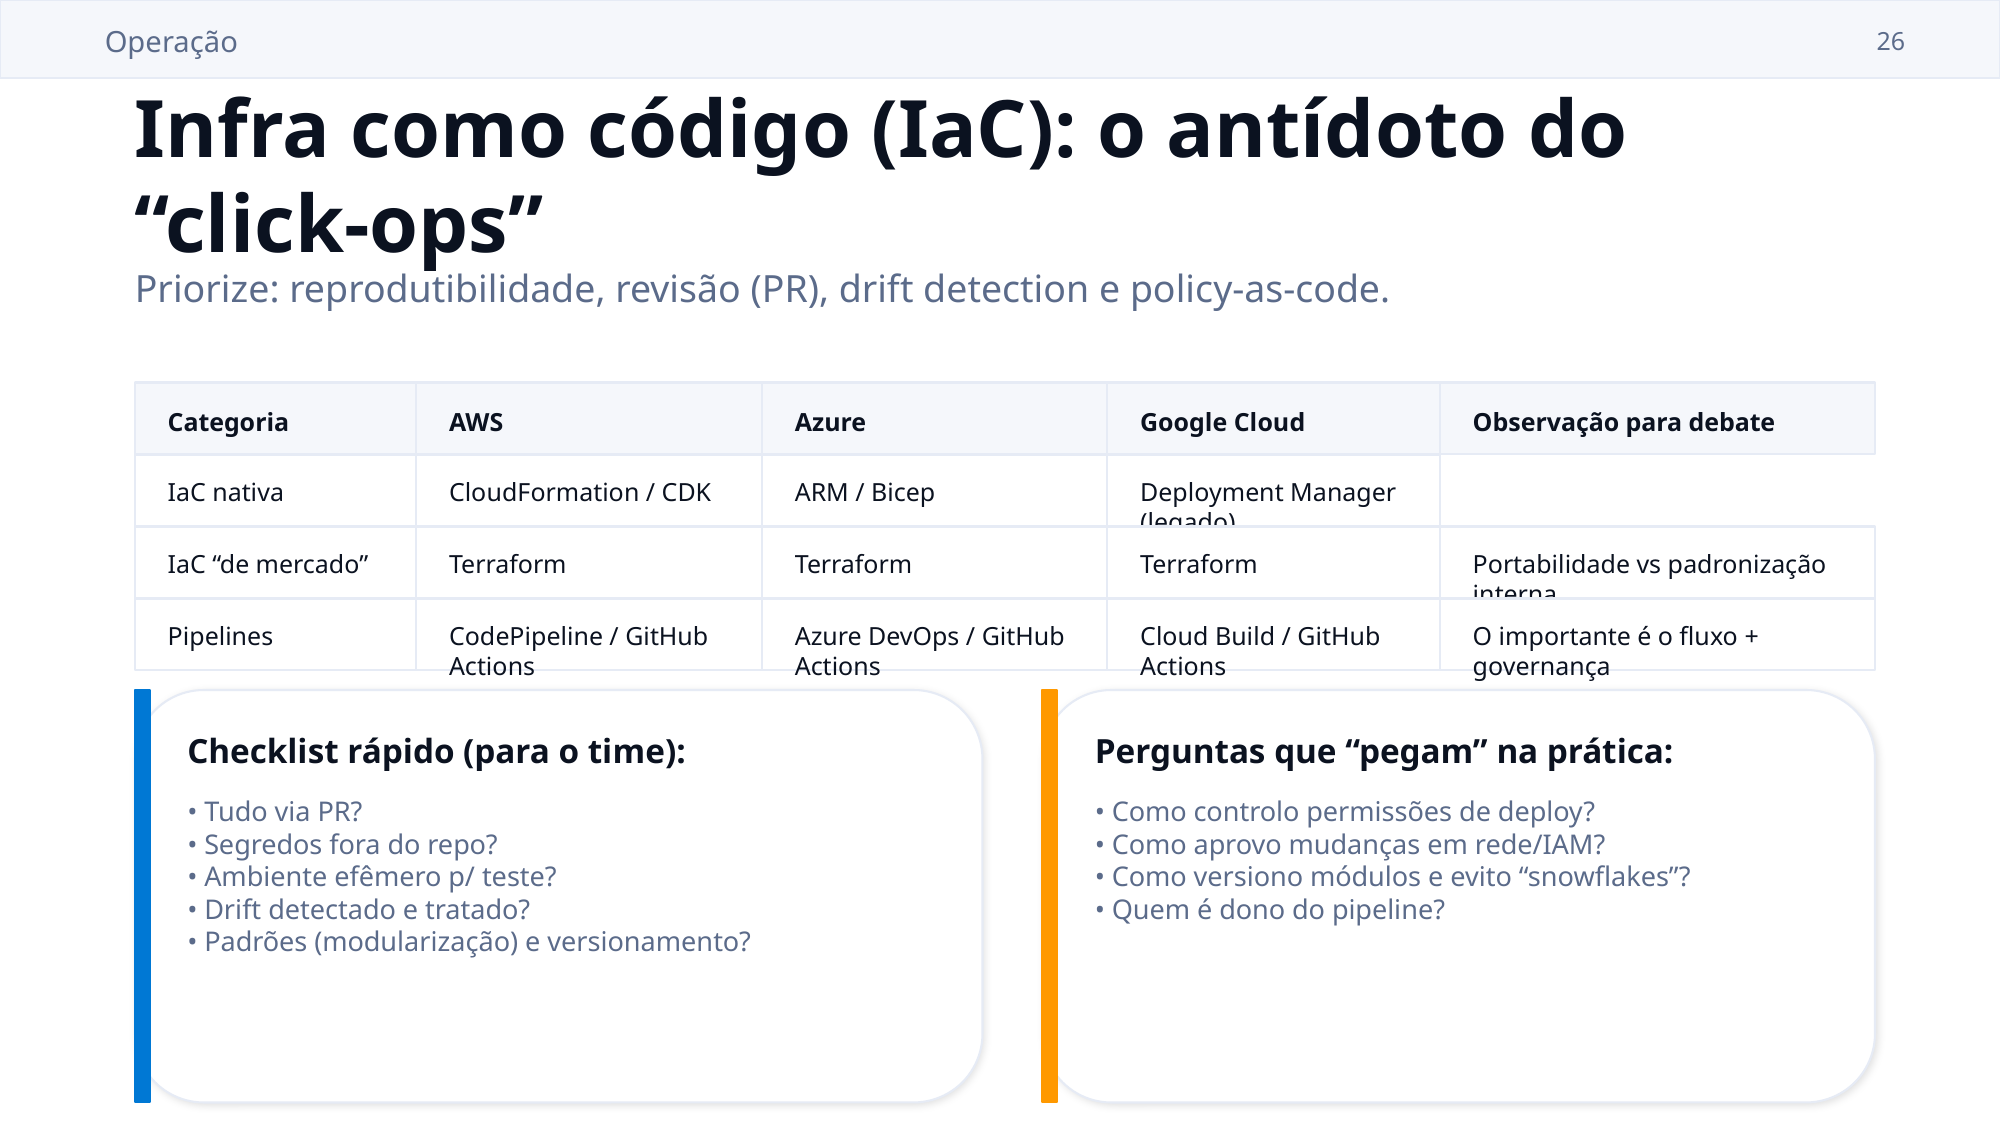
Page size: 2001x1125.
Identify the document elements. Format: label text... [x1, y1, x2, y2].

text_box IaC nativa [152, 469, 405, 512]
text_box [761, 382, 1107, 454]
text_box [134, 598, 416, 671]
text_box [1058, 690, 1876, 1103]
text_box [761, 598, 1107, 671]
text_box Terraform [1125, 541, 1428, 584]
text_box [150, 690, 983, 1103]
text_box [1439, 526, 1875, 598]
text_box [1107, 454, 1440, 526]
text_box [416, 526, 761, 598]
text_box [134, 526, 416, 598]
text_box [761, 526, 1107, 598]
text_box Pipelines [152, 613, 405, 656]
text_box [1107, 598, 1439, 671]
text_box CloudFormation / CDK [434, 469, 750, 512]
text_box [0, 0, 2000, 78]
text_box Cloud Build / GitHub Actions [1125, 613, 1428, 656]
text_box Checklist rápido (para o time): [172, 719, 968, 780]
text_box [1439, 382, 1875, 455]
text_box [416, 598, 761, 671]
text_box [416, 382, 761, 454]
text_box Azure DevOps / GitHub Actions [779, 613, 1096, 656]
text_box IaC “de mercado” [152, 541, 405, 584]
text_box [761, 454, 1107, 526]
text_box Perguntas que “pegam” na prática: [1079, 719, 1860, 780]
text_box • Tudo via PR? • Segredos fora do repo? • Ambiente efêmero p/ teste? • Drift detectado e tratado? • Padrões (modularização) e versionamento? [172, 787, 968, 1073]
text_box ARM / Bicep [779, 469, 1096, 512]
text_box [134, 690, 150, 1103]
text_box Azure [779, 394, 1096, 449]
text_box 26 [1574, 17, 1920, 63]
text_box Portabilidade vs padronização interna [1457, 541, 1863, 584]
text_box Operação [89, 17, 1515, 63]
text_box Infra como código (IaC): o antídoto do “click-ops” [119, 116, 1875, 230]
text_box Google Cloud [1125, 394, 1428, 449]
text_box • Como controlo permissões de deploy? • Como aprovo mudanças em rede/IAM? • Como versiono módulos e evito “snowflakes”? • Quem é dono do pipeline? [1079, 787, 1860, 1073]
text_box Terraform [434, 541, 750, 584]
text_box Terraform [779, 541, 1096, 584]
text_box [1107, 526, 1439, 598]
text_box [134, 382, 416, 454]
text_box Deployment Manager (legado) [1125, 469, 1428, 512]
text_box [1042, 690, 1058, 1103]
text_box Observação para debate [1457, 394, 1863, 449]
text_box [134, 454, 416, 526]
text_box [1439, 598, 1875, 671]
text_box [416, 454, 761, 526]
text_box Priorize: reprodutibilidade, revisão (PR), drift detection e policy-as-code. [119, 242, 1875, 333]
text_box AWS [434, 394, 750, 449]
text_box CodePipeline / GitHub Actions [434, 613, 750, 656]
text_box Categoria [152, 394, 405, 449]
text_box O importante é o fluxo + governança [1457, 613, 1863, 656]
text_box [1107, 382, 1439, 454]
